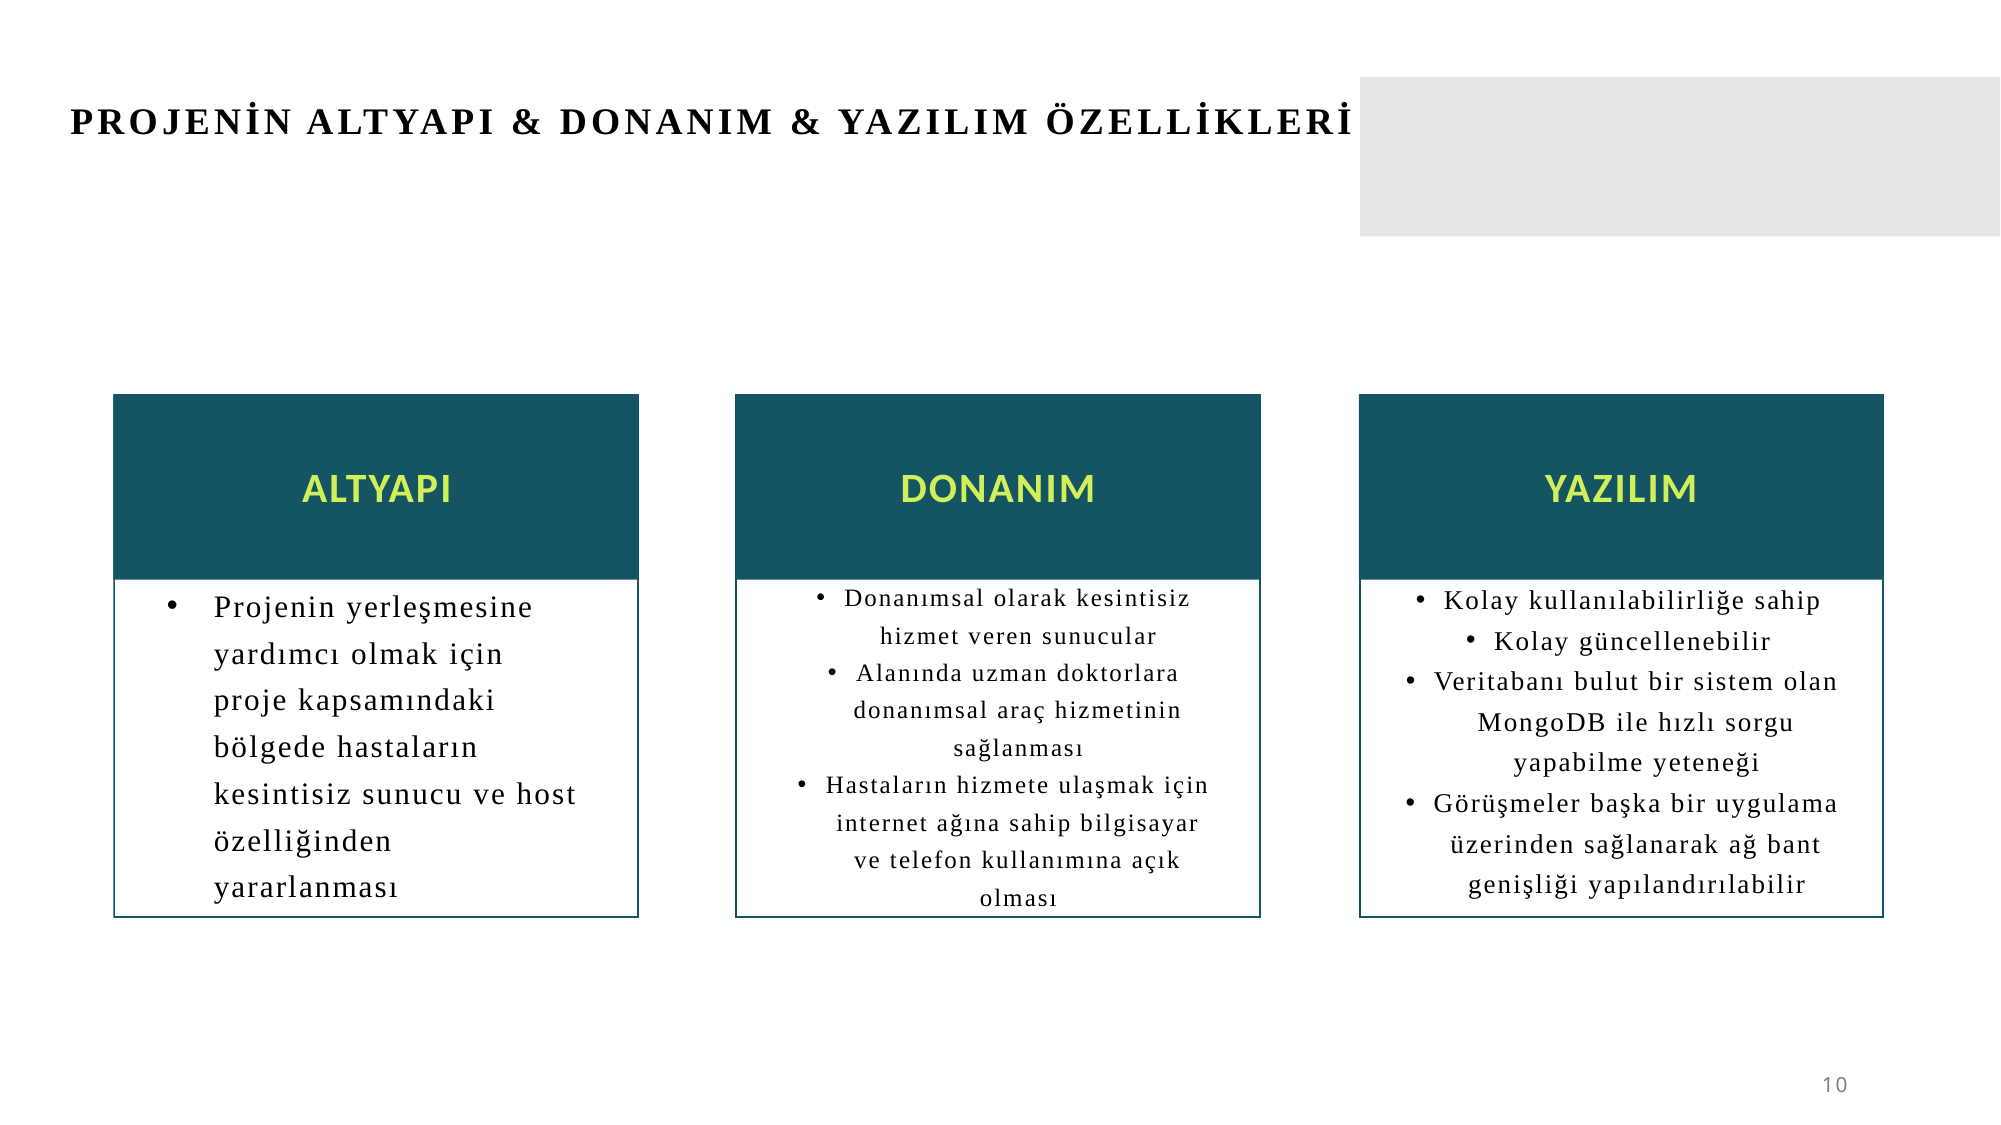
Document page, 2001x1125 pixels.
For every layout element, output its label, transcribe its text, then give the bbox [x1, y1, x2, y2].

list YAZILIM [1402, 440, 1841, 540]
list DONANIM [779, 440, 1217, 540]
list ALTYAPI [158, 440, 596, 540]
title Projenin Altyapı & Donanım & Yazılım Özellikleri [0, 27, 1424, 220]
list Donanımsal olarak kesintisiz hizmet veren sunucular Alanında uzman doktorlara donanımsal araç hizmetinin sağlanması Hastaların hizmete ulaşmak için internet ağına sahip bilgisayar ve telefon kullanımına açık olması [779, 566, 1230, 928]
list Kolay kullanılabilirliğe sahip Kolay güncellenebilir Veritabanı bulut bir sistem olan MongoDB ile hızlı sorgu yapabilme yeteneği Görüşmeler başka bir uygulama üzerinden sağlanarak ağ bant genişliği yapılandırılabilir [1382, 566, 1863, 884]
list Projenin yerleşmesine yardımcı olmak için proje kapsamındaki bölgede hastaların kesintisiz sunucu ve host özelliğinden yararlanması [151, 569, 602, 856]
slide_number 10 [1412, 1068, 1863, 1103]
